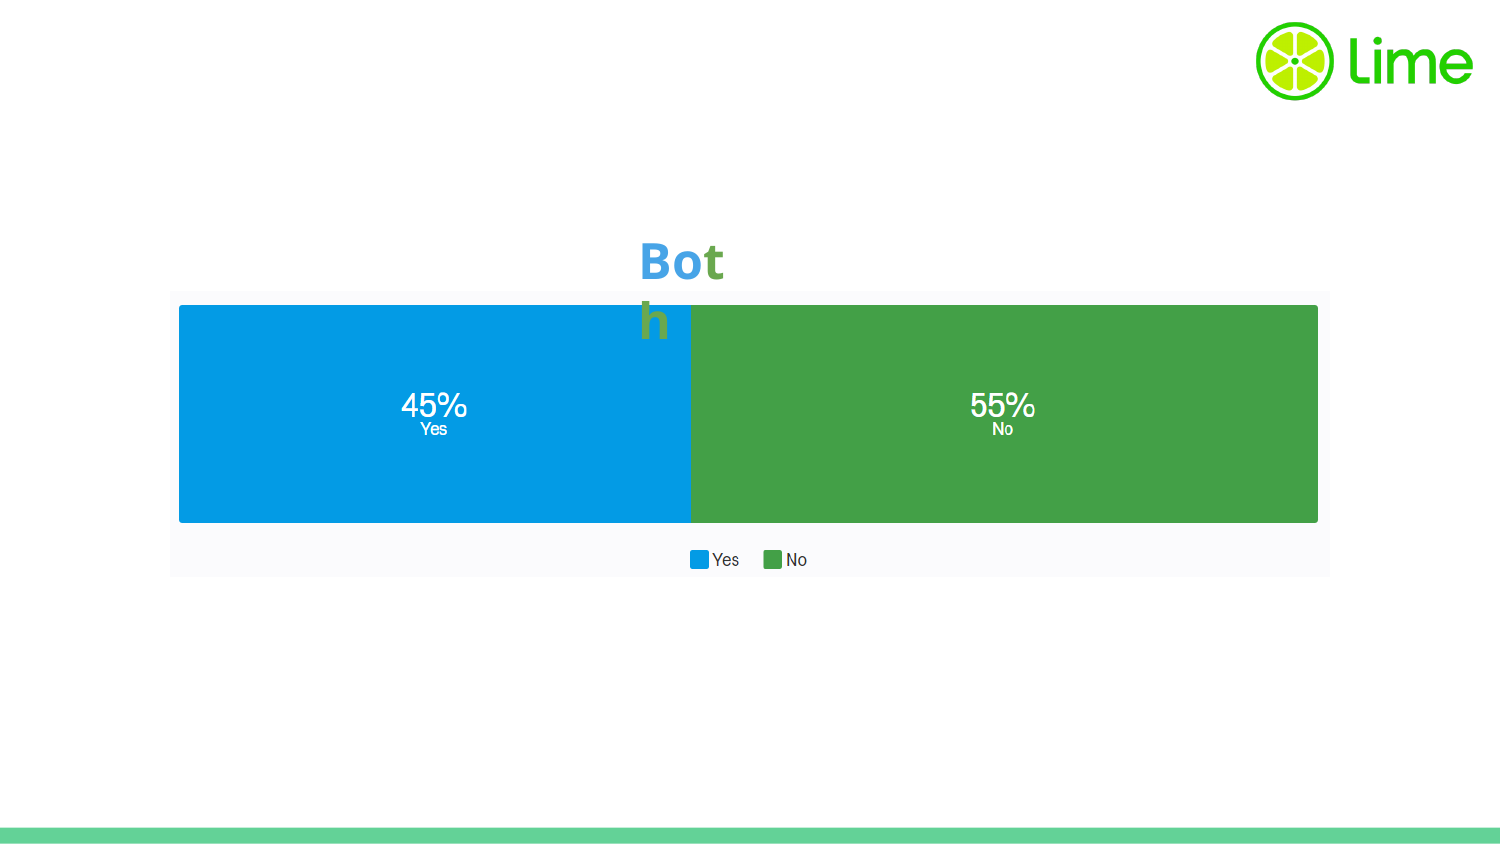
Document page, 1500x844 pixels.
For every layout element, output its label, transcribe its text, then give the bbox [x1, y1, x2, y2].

picture [1254, 20, 1475, 103]
text_box Both [623, 214, 769, 290]
picture [169, 291, 1330, 577]
